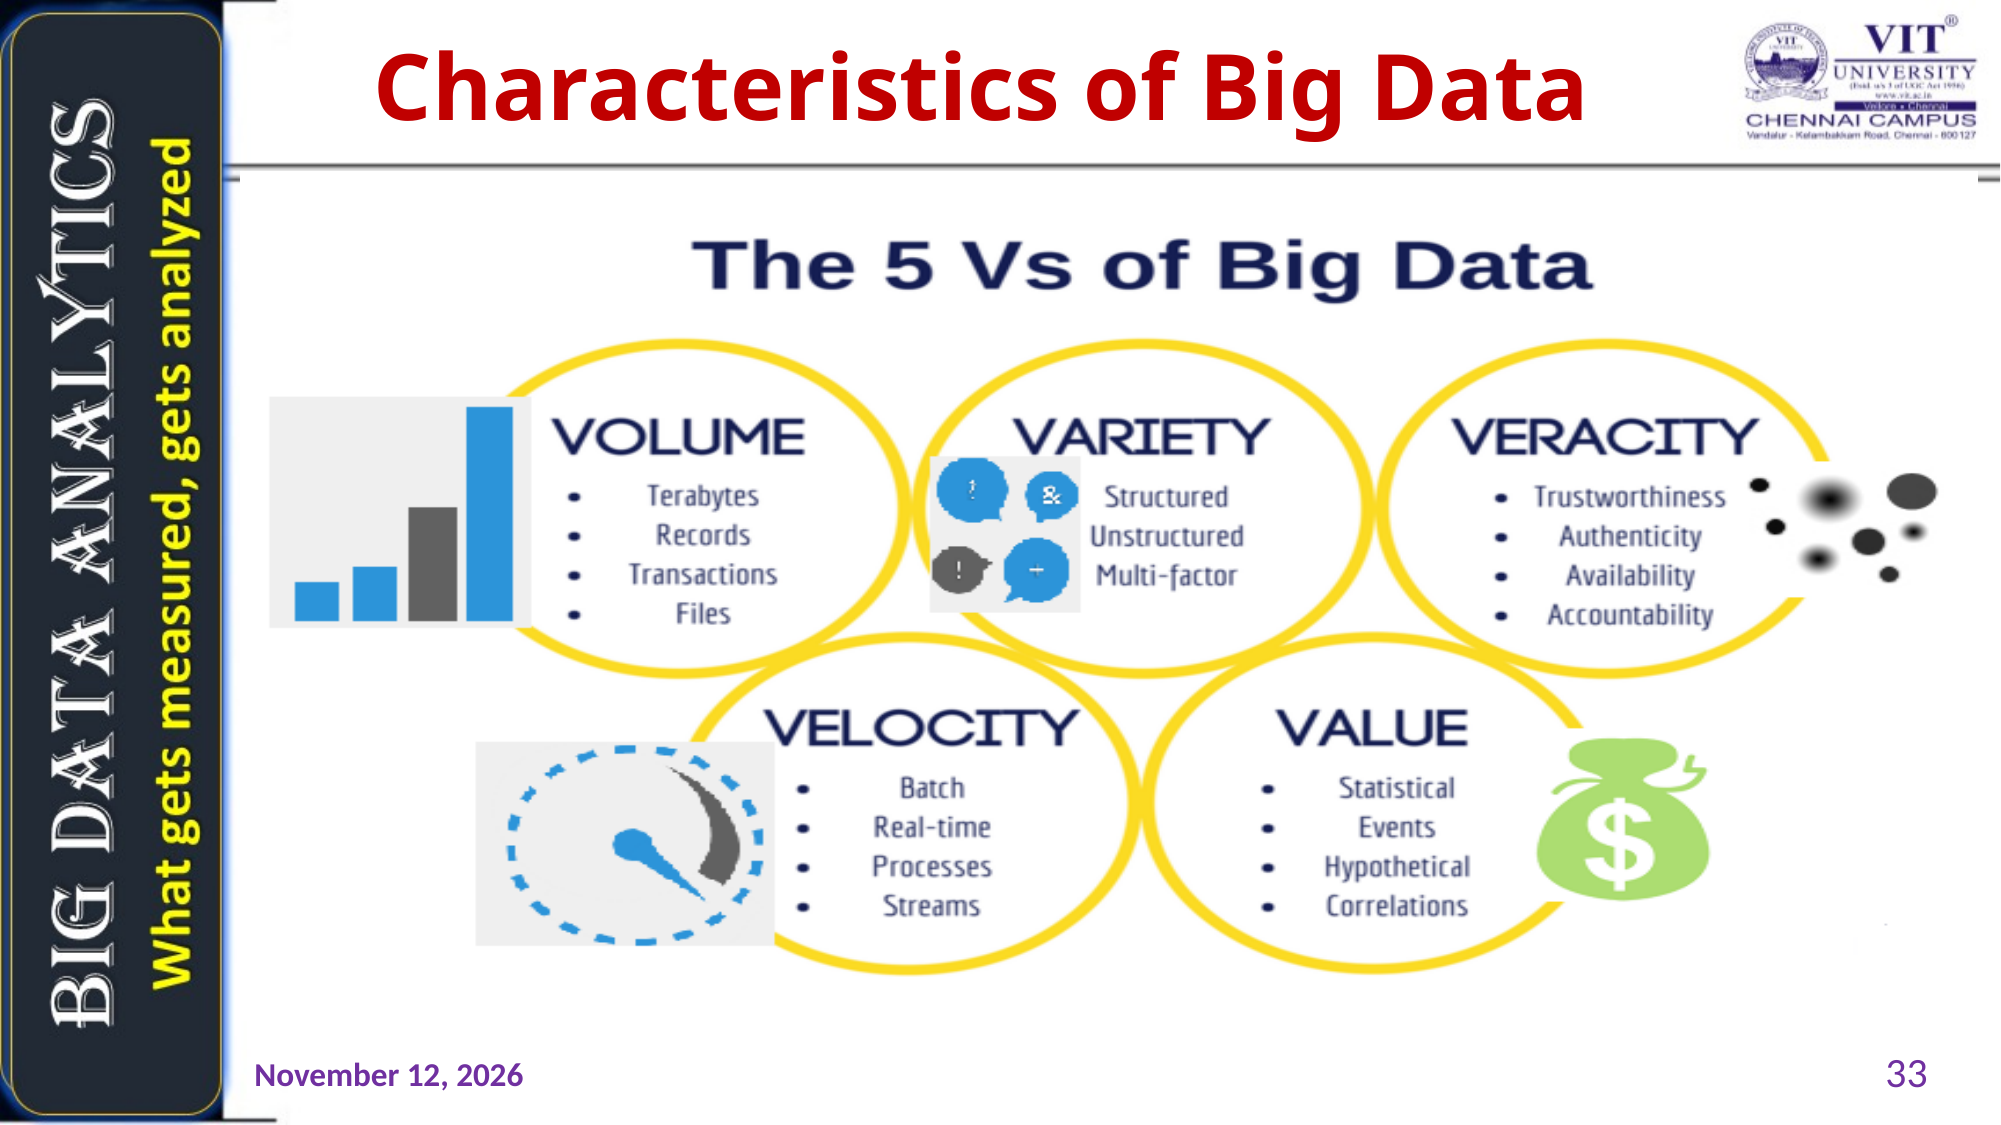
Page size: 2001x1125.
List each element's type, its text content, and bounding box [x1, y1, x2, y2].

title Characteristics of Big Data [239, 16, 1725, 167]
picture [0, 0, 2001, 1125]
slide_number 33 [1778, 1040, 1943, 1103]
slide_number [239, 1042, 588, 1103]
